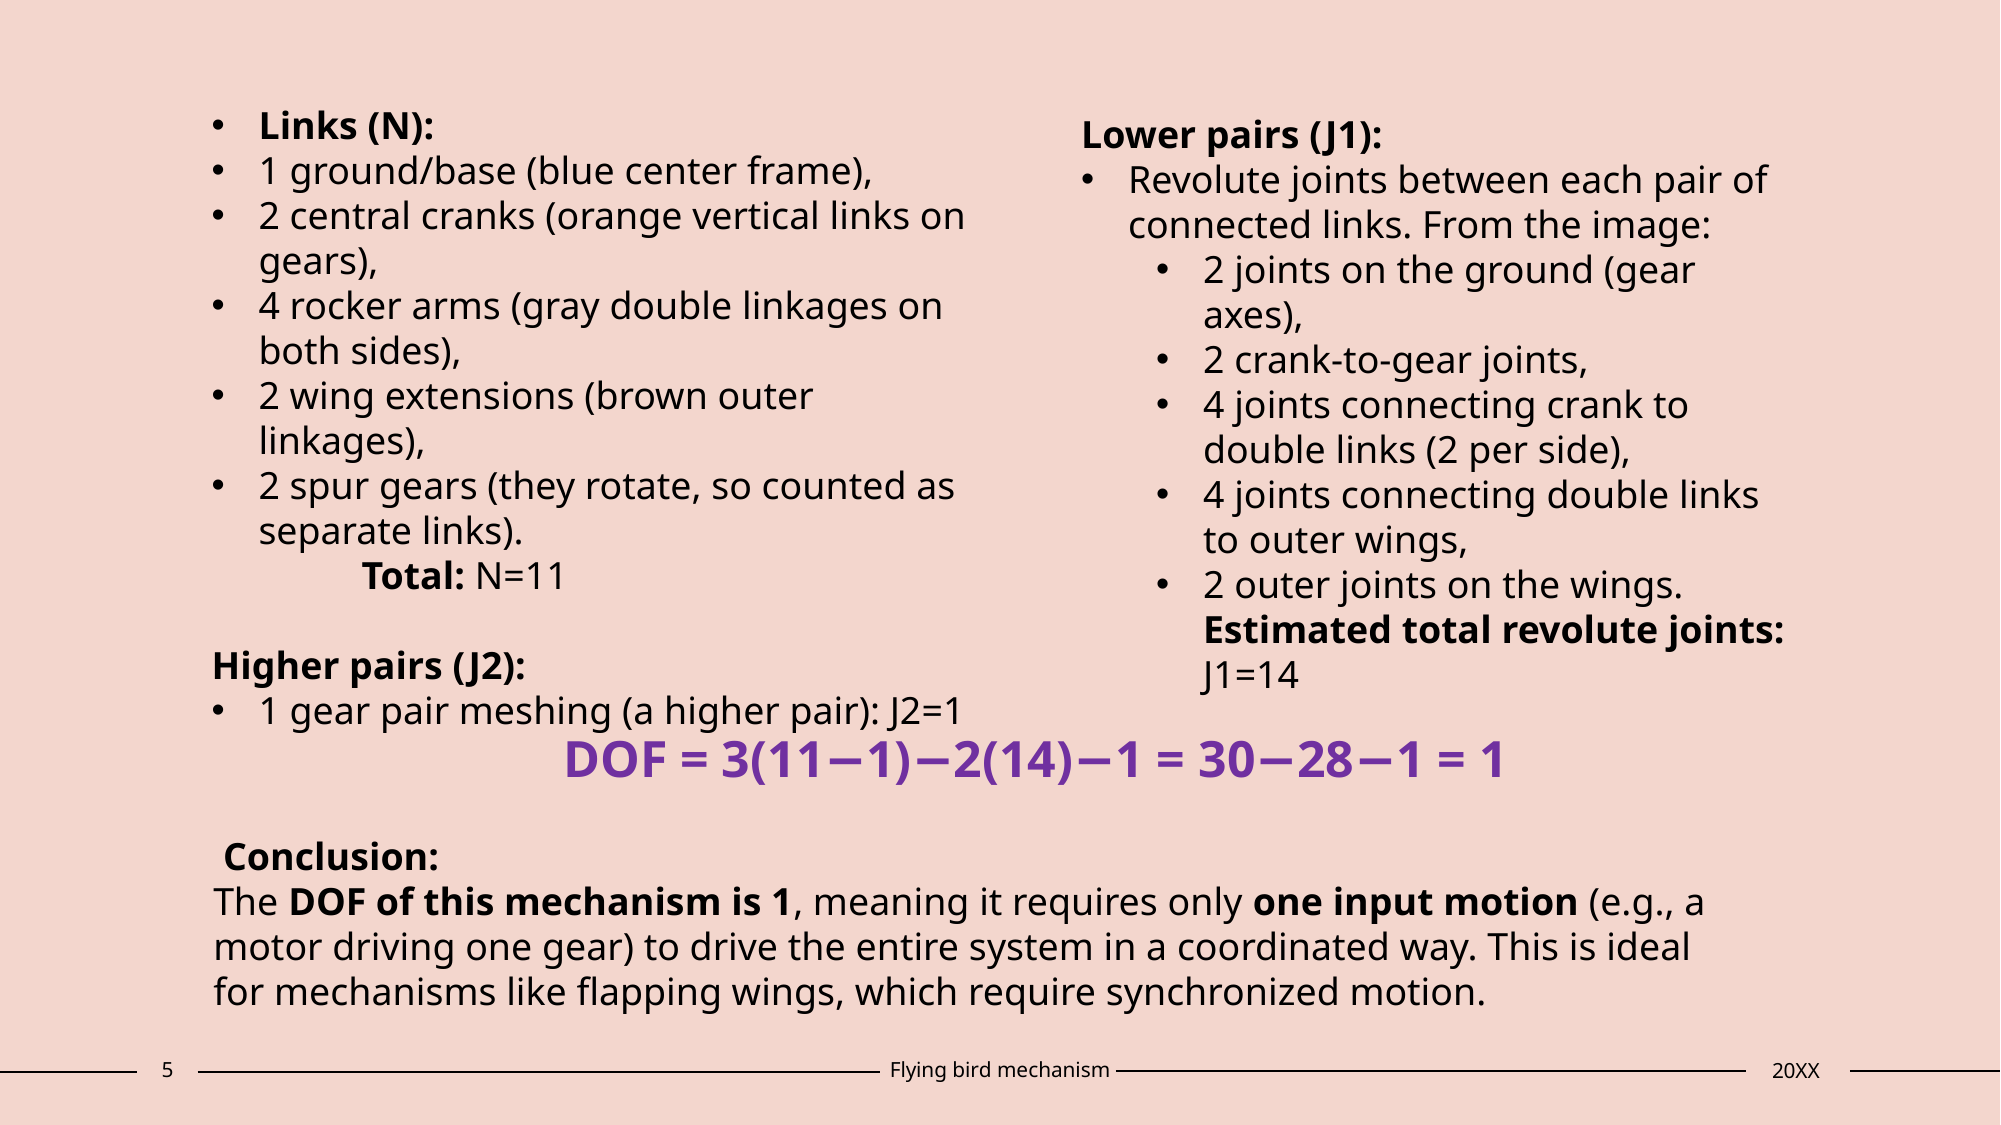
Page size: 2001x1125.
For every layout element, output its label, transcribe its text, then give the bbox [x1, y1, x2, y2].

slide_number 20XX [1743, 1050, 1849, 1091]
slide_number 5 [137, 1050, 198, 1091]
text_box Links (N): 1 ground/base (blue center frame), 2 central cranks (orange vertical links on gears), 4 rocker arms (gray double linkages on both sides), 2 wing extensions (brown outer linkages), 2 spur gears (they rotate, so counted as separate links). Total: N=11 Higher pairs (J2): 1 gear pair meshing (a higher pair): J2=1 [196, 94, 1002, 785]
text_box DOF = 3(11−1)−2(14)−1 = 30−28−1 = 1 Conclusion: The DOF of this mechanism is 1, meaning it requires only one input motion (e.g., a motor driving one gear) to drive the entire system in a coordinated way. This is ideal for mechanisms like flapping wings, which require synchronized motion. [198, 720, 1730, 1020]
text_box Lower pairs (J1): Revolute joints between each pair of connected links. From the image: 2 joints on the ground (gear axes), 2 crank-to-gear joints, 4 joints connecting crank to double links (2 per side), 4 joints connecting double links to outer wings, 2 outer joints on the wings. Estimated total revolute joints: J1=14 [1066, 103, 1816, 704]
footer Flying bird mechanism [879, 1050, 1120, 1091]
